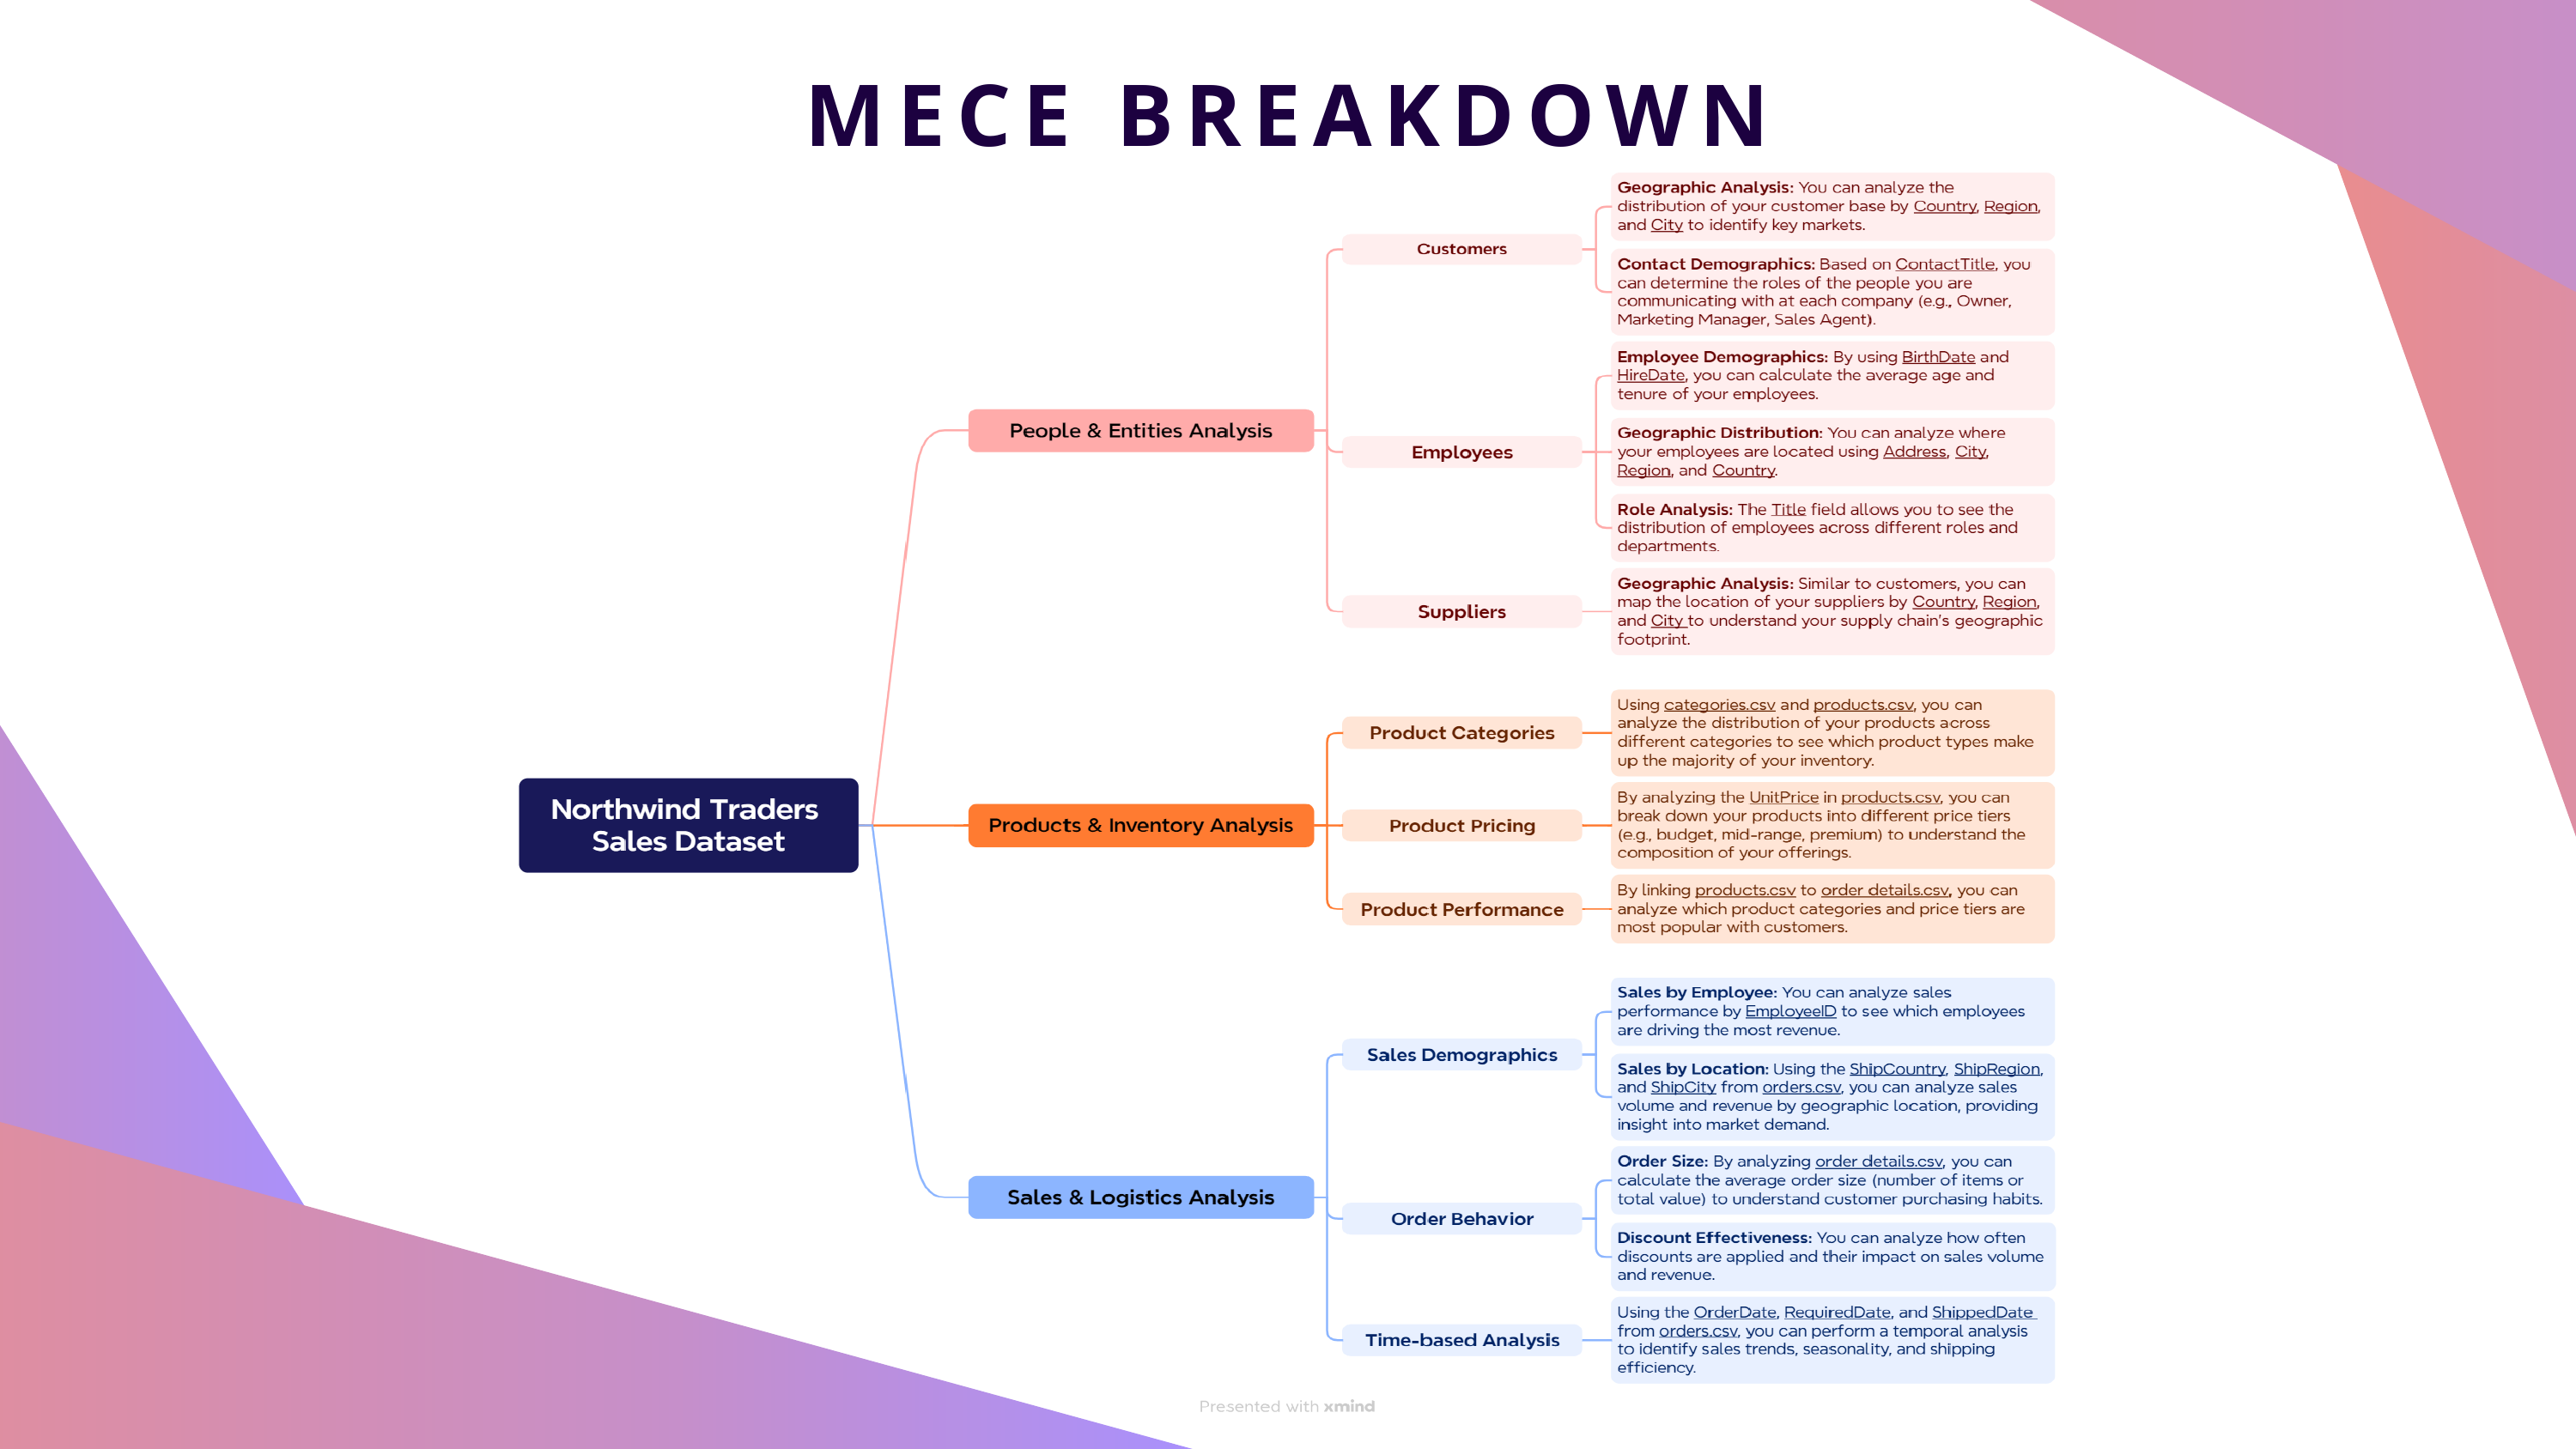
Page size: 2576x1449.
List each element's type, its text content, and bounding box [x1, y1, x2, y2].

text_box [0, 724, 305, 1205]
text_box [2339, 168, 2576, 837]
text_box [0, 1122, 1193, 1449]
text_box MECE BREAKDOWN [234, 48, 2342, 170]
picture [465, 123, 2111, 1433]
text_box [2029, 0, 2576, 293]
